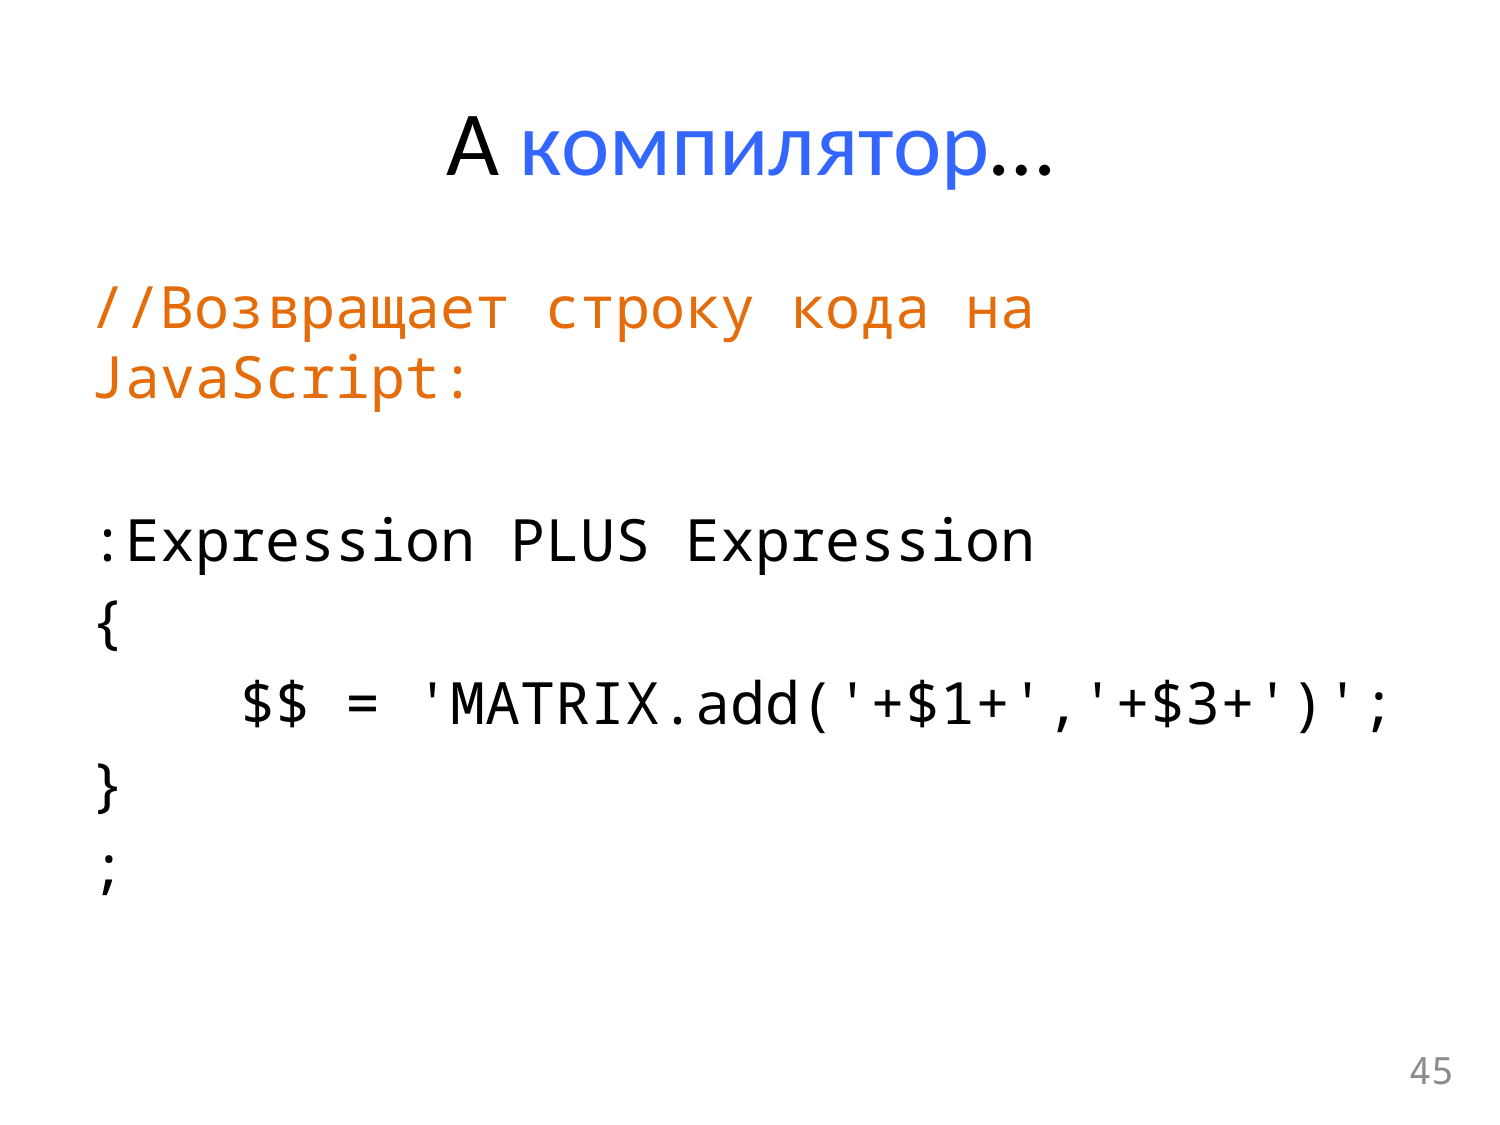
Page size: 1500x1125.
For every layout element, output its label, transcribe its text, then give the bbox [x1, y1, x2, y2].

list //Возвращает строку кода на JavaScript: :Expression PLUS Expression { $$ = 'MATRIX.add('+$1+','+$3+')'; } ; [75, 262, 1425, 1005]
slide_number 45 [1118, 1042, 1469, 1103]
title А компилятор… [75, 45, 1425, 233]
